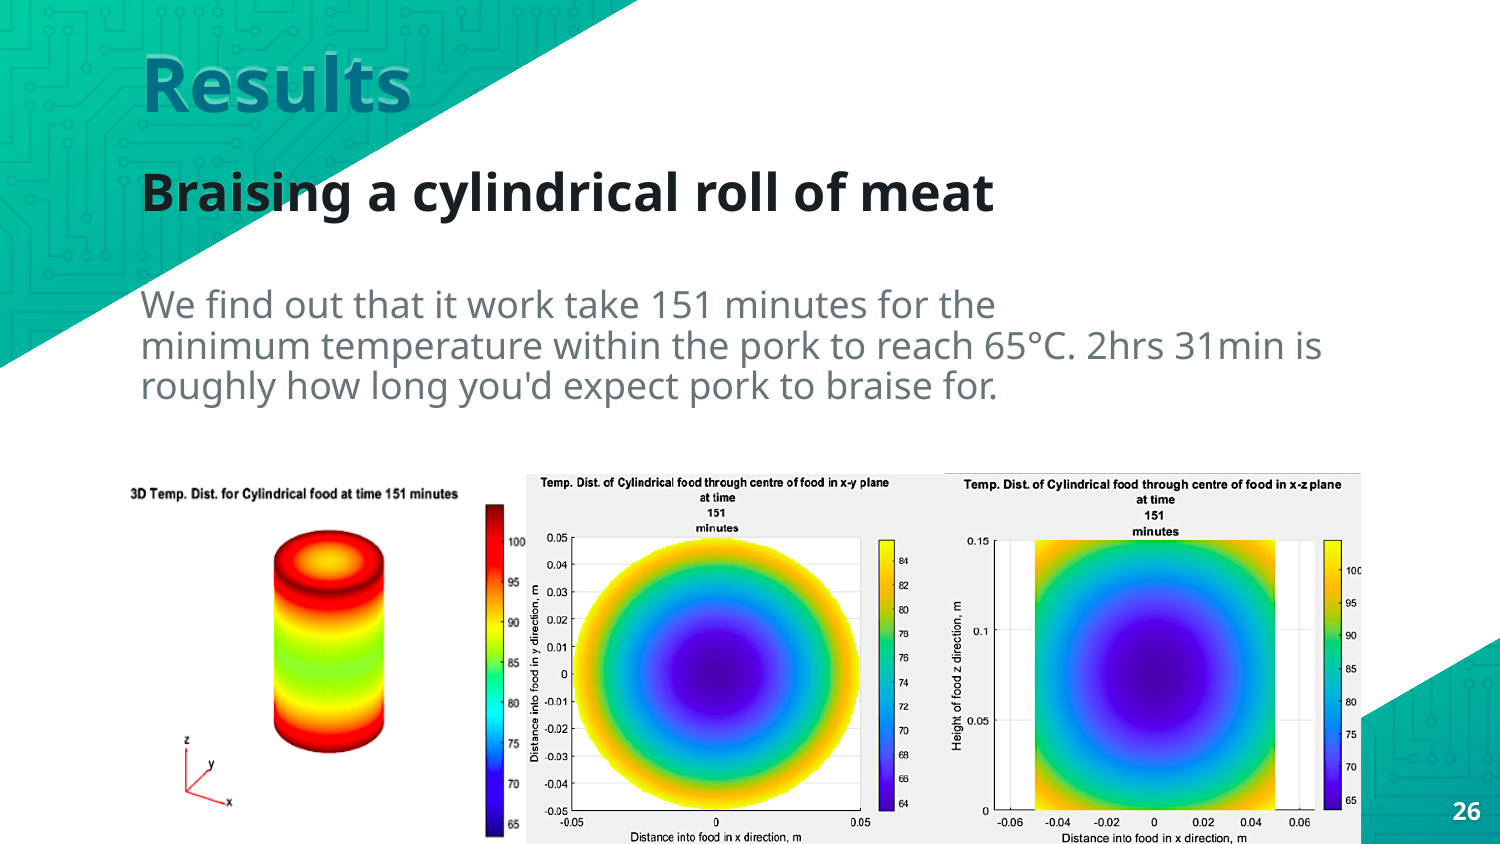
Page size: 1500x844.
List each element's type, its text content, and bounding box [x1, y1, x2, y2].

title Braising a cylindrical roll of meat [140, 166, 1360, 249]
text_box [947, 473, 1362, 844]
picture [526, 474, 947, 844]
title Results [140, 47, 1360, 129]
list We find out that it work take 151 minutes for the minimum temperature within the pork to reach 65°C. 2hrs 31min is roughly how long you'd expect pork to braise for. [140, 286, 1360, 473]
slide_number 26 [1391, 779, 1482, 844]
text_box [110, 473, 524, 844]
